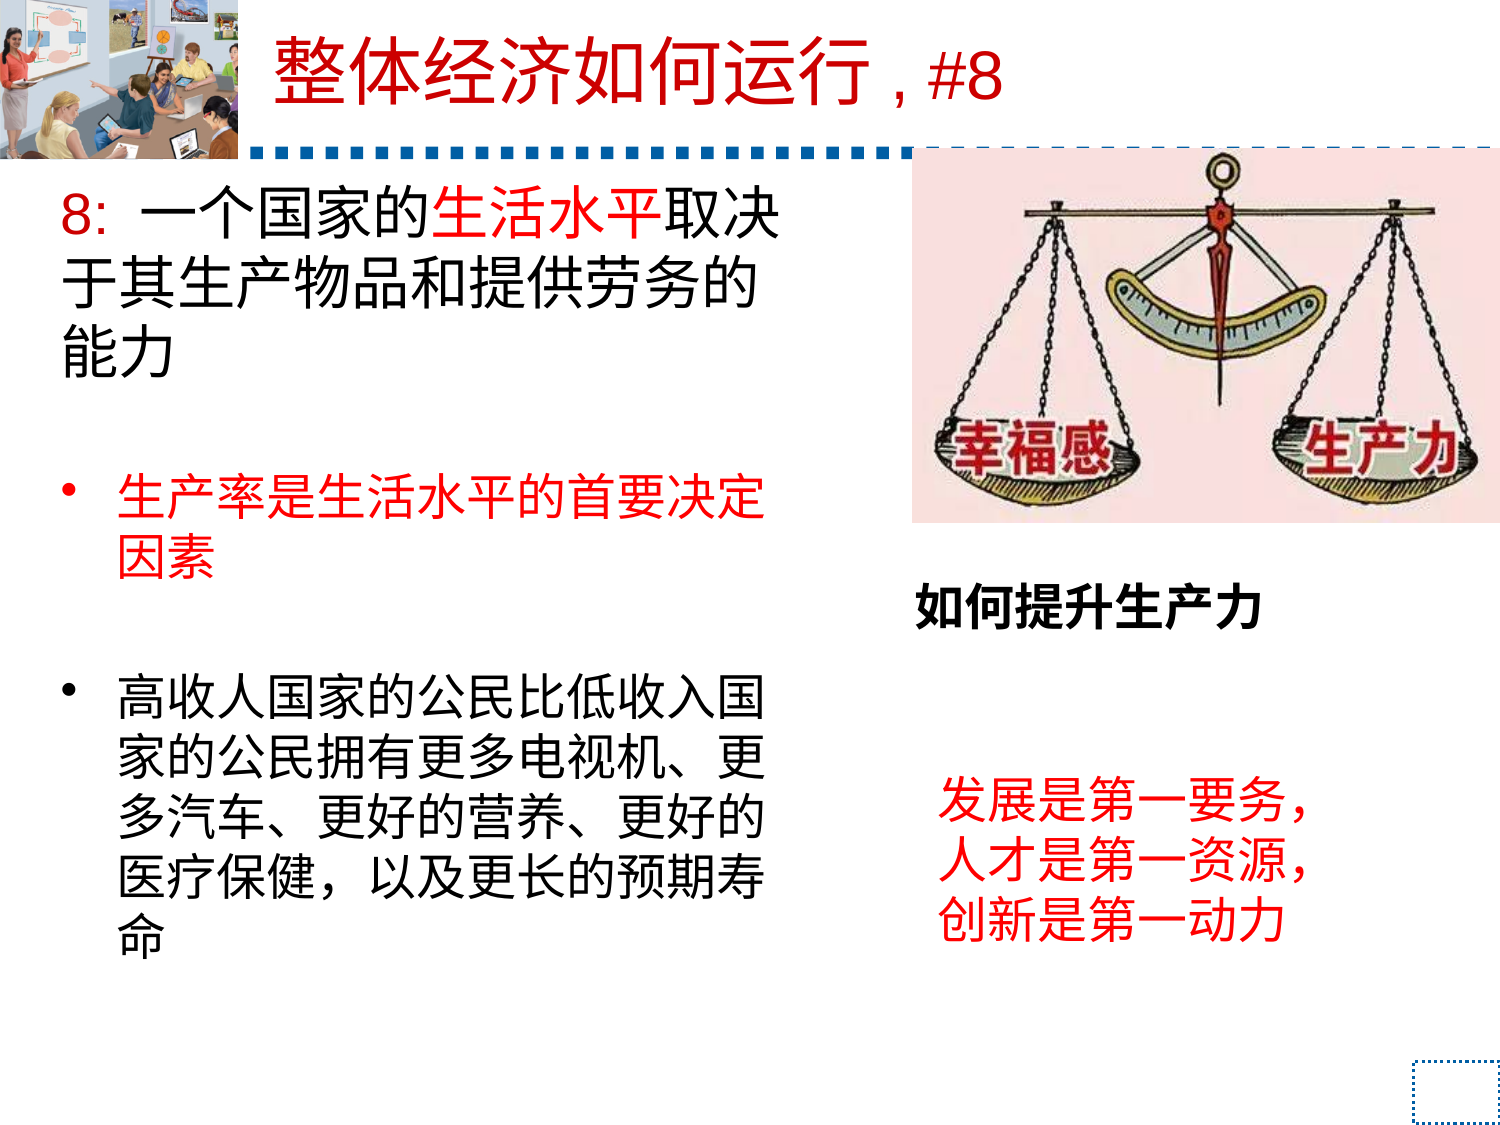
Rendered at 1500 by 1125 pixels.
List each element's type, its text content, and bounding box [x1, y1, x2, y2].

title 整体经济如何运行, #8 [257, 16, 1500, 159]
picture [912, 147, 1500, 524]
text_box 发展是第一要务，人才是第一资源，创新是第一动力 [923, 761, 1387, 956]
picture [0, 0, 238, 159]
slide_number [1412, 1060, 1500, 1125]
list 8: 一个国家的生活水平取决于其生产物品和提供劳务的能力 生产率是生活水平的首要决定因素 高收人国家的公民比低收入国家的公民拥有更多电视机、更多汽车、更好的营养、更好的医疗保健，以及更长的预期寿命 [45, 167, 826, 1059]
text_box 如何提升生产力 [900, 567, 1374, 713]
